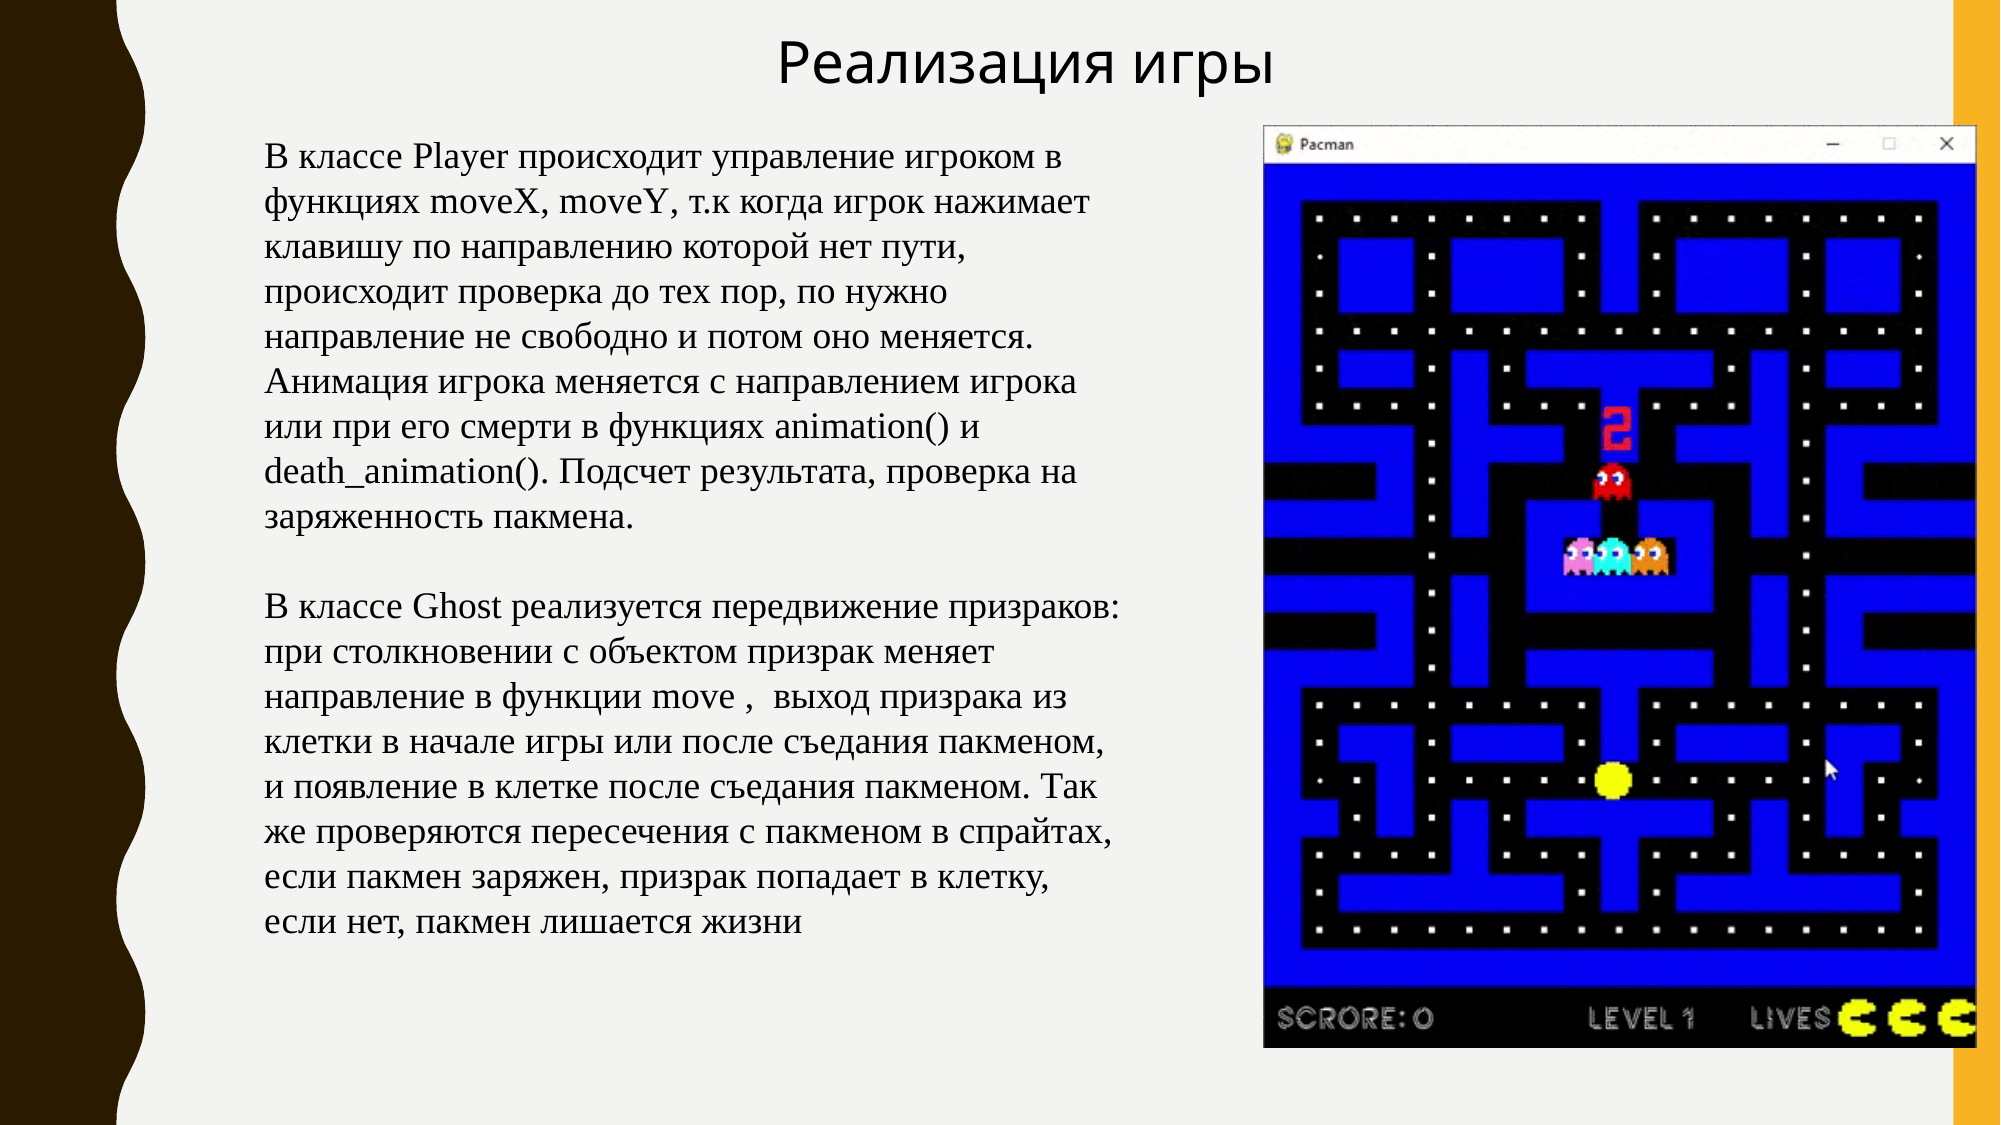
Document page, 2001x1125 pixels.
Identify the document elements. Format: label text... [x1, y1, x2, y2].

text_box В классе Player происходит управление игроком в функциях moveX, moveY, т.к когда игрок нажимает клавишу по направлению которой нет пути, происходит проверка до тех пор, по нужно направление не свободно и потом оно меняется. Анимация игрока меняется с направлением игрока или при его смерти в функциях animation() и death_animation(). Подсчет результата, проверка на заряженность пакмена. В классе Ghost реализуется передвижение призраков: при столкновении с объектом призрак меняет направление в функции move , выход призрака из клетки в начале игры или после съедания пакменом, и появление в клетке после съедания пакменом. Так же проверяются пересечения с пакменом в спрайтах, если пакмен заряжен, призрак попадает в клетку, если нет, пакмен лишается жизни [249, 123, 1139, 993]
text_box Реализация игры [745, 17, 1307, 103]
picture [1263, 125, 1977, 1048]
